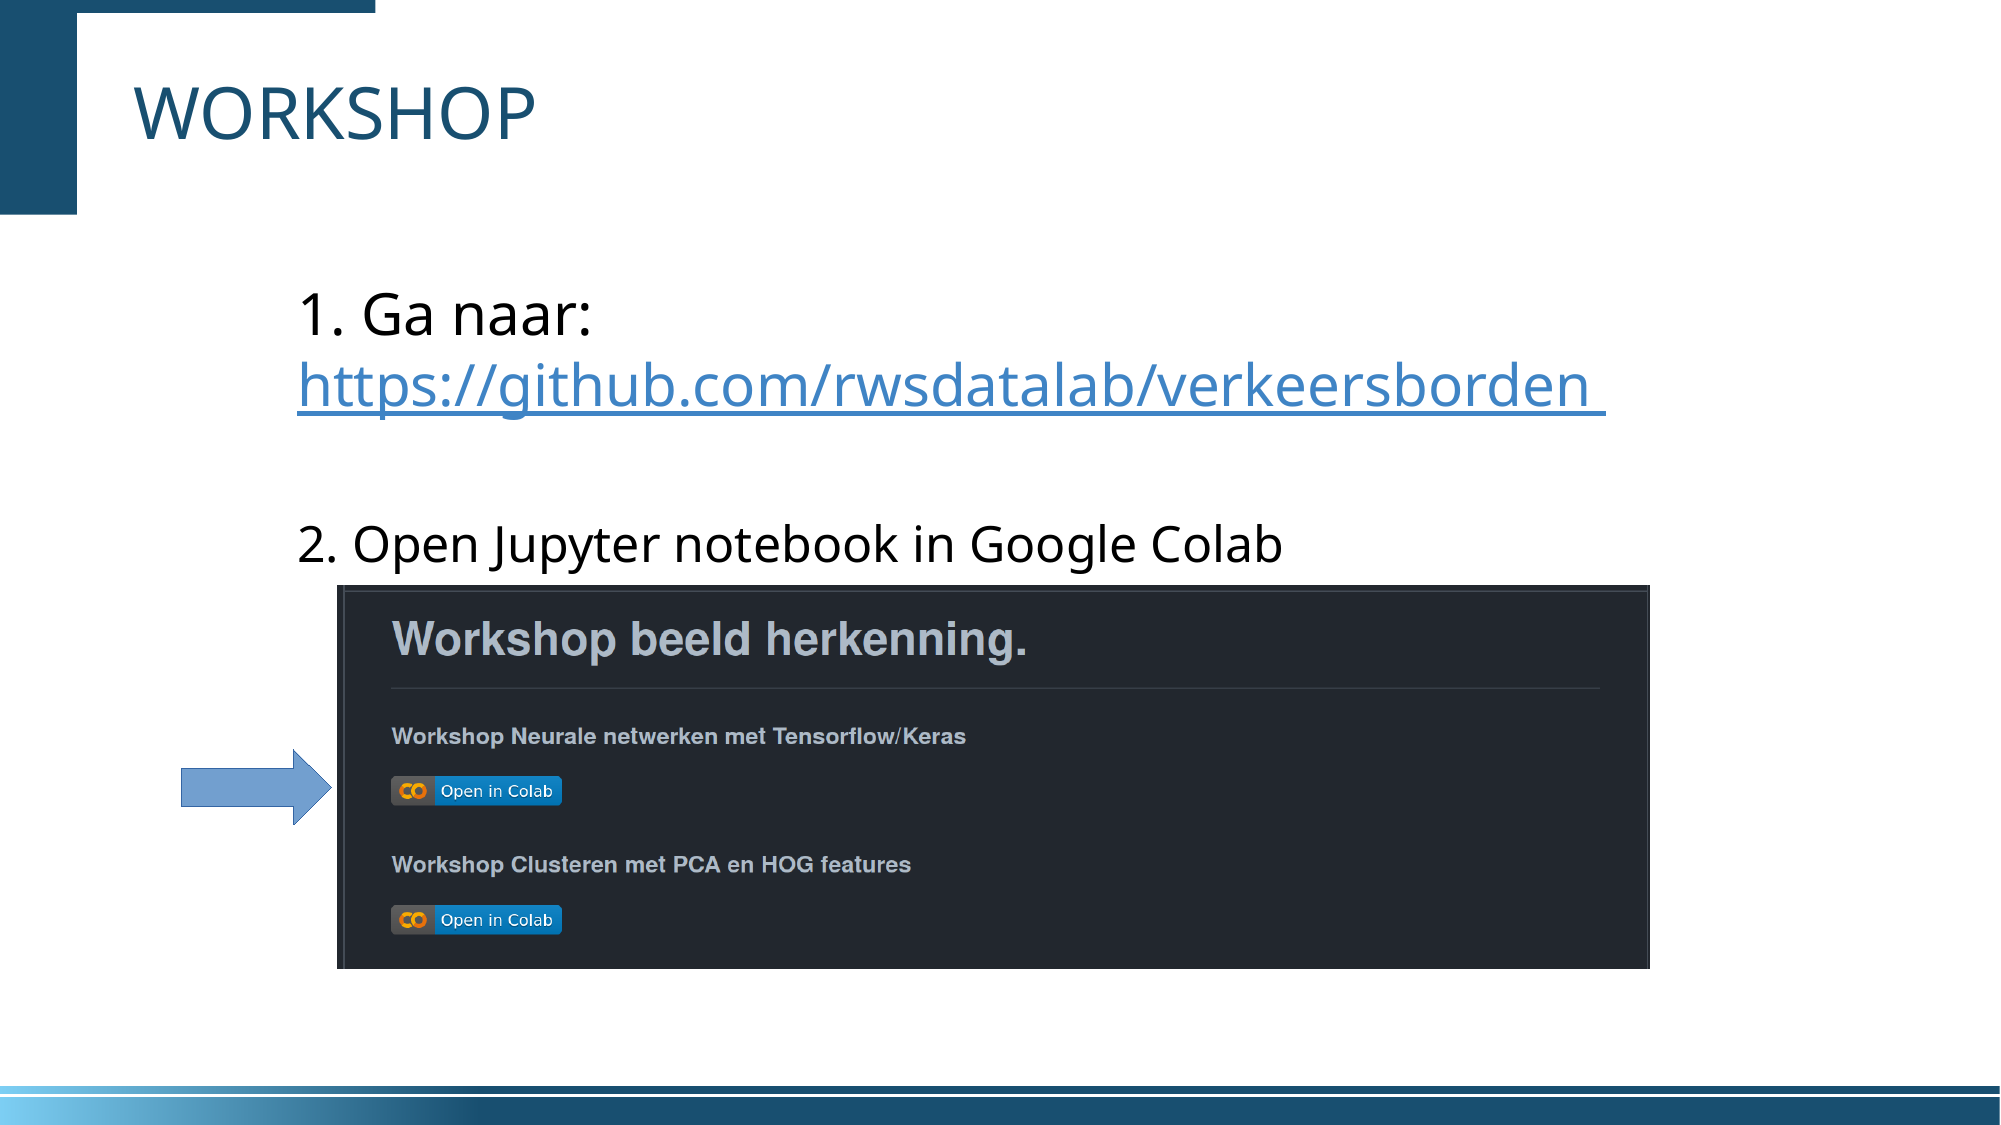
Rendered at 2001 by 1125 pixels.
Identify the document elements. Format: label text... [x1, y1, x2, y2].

text_box [181, 749, 332, 825]
picture [337, 585, 1651, 970]
text_box 1. Ga naar: https://github.com/rwsdatalab/verkeersborden 2. Open Jupyter notebook in Google Colab [282, 194, 1680, 1018]
title workshop [118, 61, 1844, 165]
